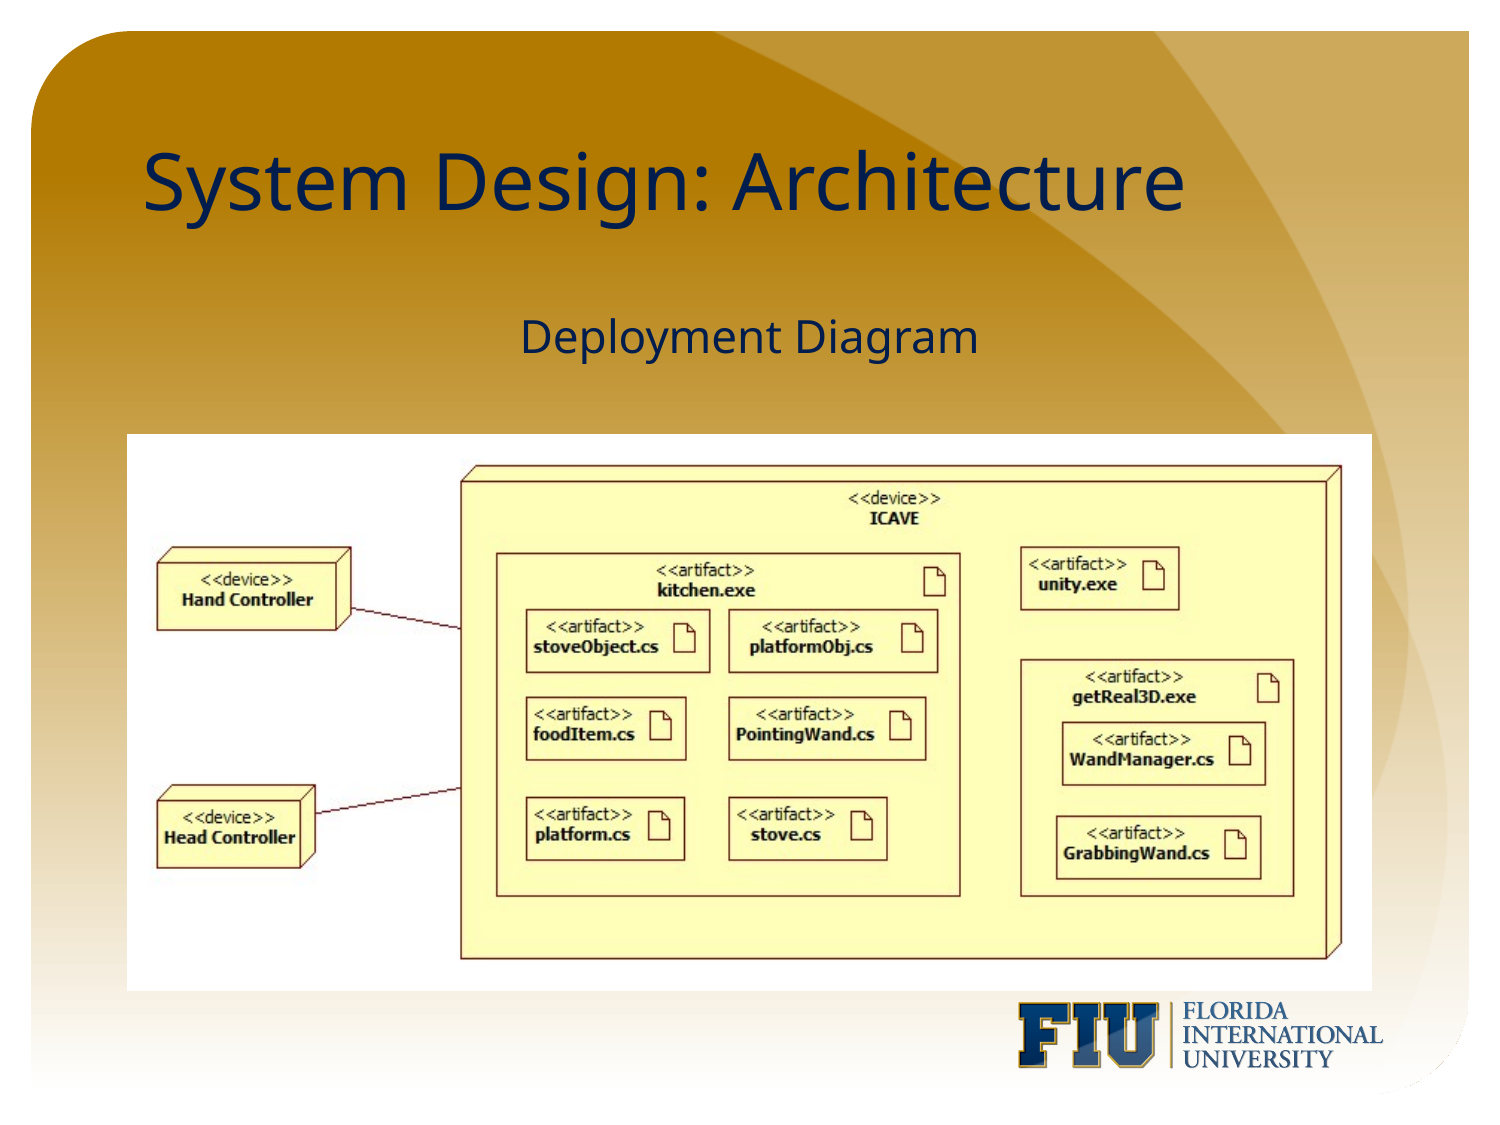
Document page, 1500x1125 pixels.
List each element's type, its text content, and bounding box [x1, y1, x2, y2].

list Deployment Diagram [127, 299, 1372, 433]
picture [24, 30, 1473, 1094]
title System Design: Architecture [127, 62, 1372, 234]
